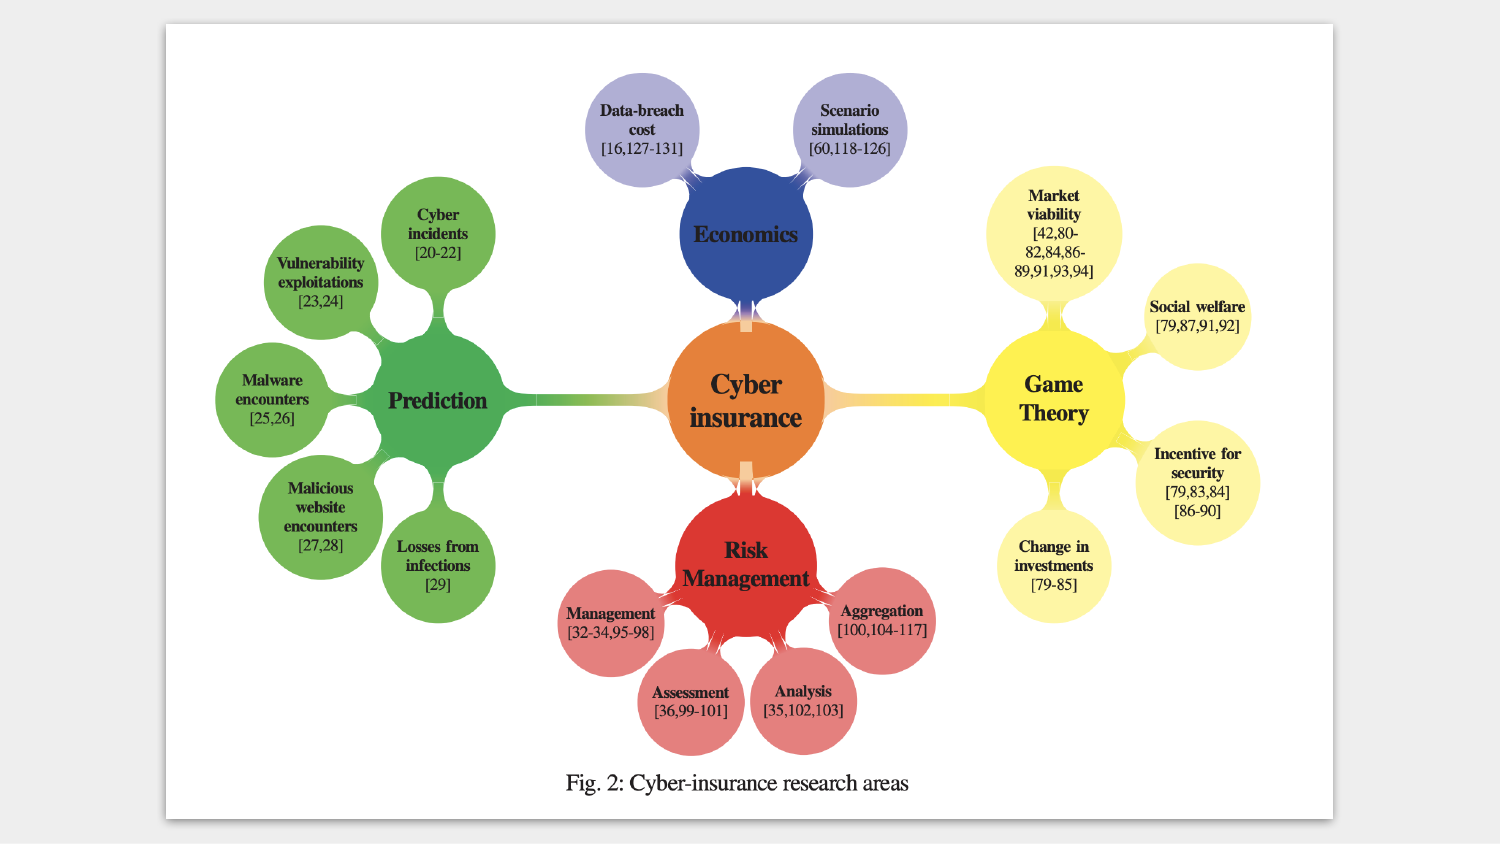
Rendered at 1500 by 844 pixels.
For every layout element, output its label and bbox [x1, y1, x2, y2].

picture [166, 24, 1334, 819]
text_box [0, 0, 1500, 844]
